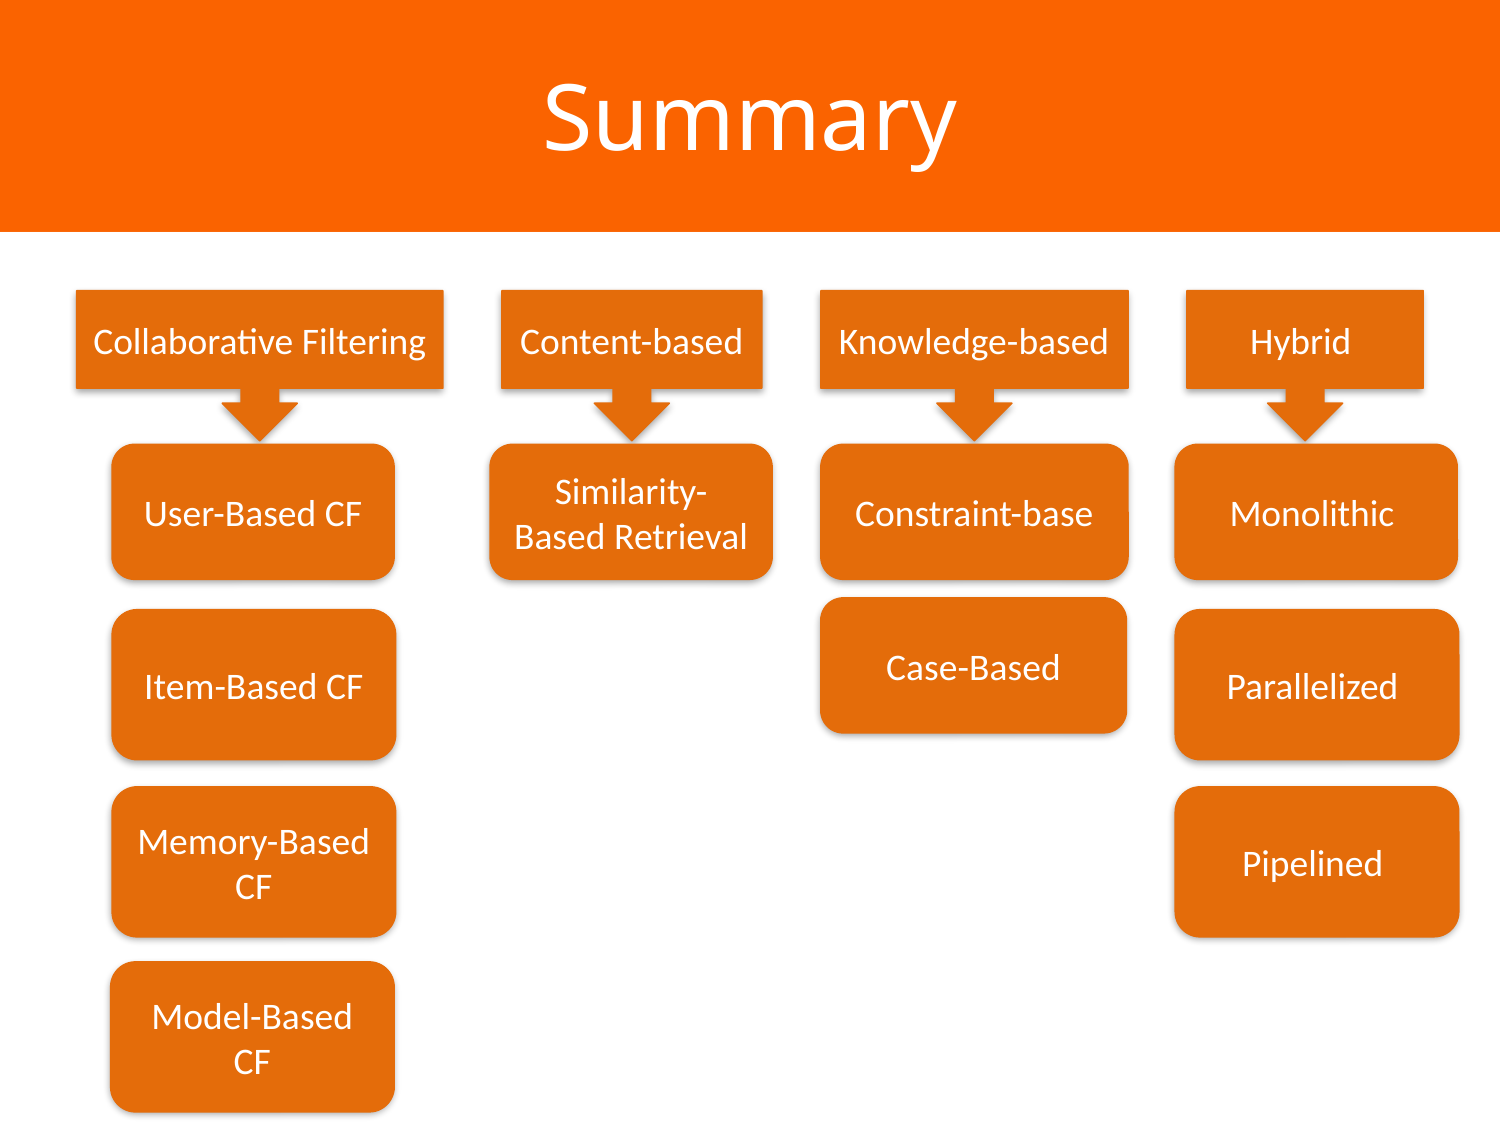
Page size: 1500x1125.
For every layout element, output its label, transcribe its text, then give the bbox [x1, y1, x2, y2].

text_box [0, 0, 1500, 234]
text_box User-Based CF [111, 443, 395, 581]
text_box Model-Based CF [109, 961, 395, 1113]
text_box Constraint-base [820, 443, 1129, 581]
text_box Knowledge-based [820, 289, 1129, 442]
text_box Content-based [501, 289, 763, 442]
title Summary [75, 30, 1425, 197]
text_box Item-Based CF [111, 608, 397, 761]
text_box Collaborative Filtering [75, 289, 444, 442]
text_box Case-Based [820, 597, 1128, 734]
text_box Memory-Based CF [111, 786, 397, 938]
text_box Similarity-Based Retrieval [489, 443, 773, 581]
text_box Hybrid [1186, 289, 1424, 442]
text_box Pipelined [1174, 786, 1460, 938]
text_box Monolithic [1174, 443, 1459, 581]
text_box Parallelized [1174, 608, 1460, 761]
